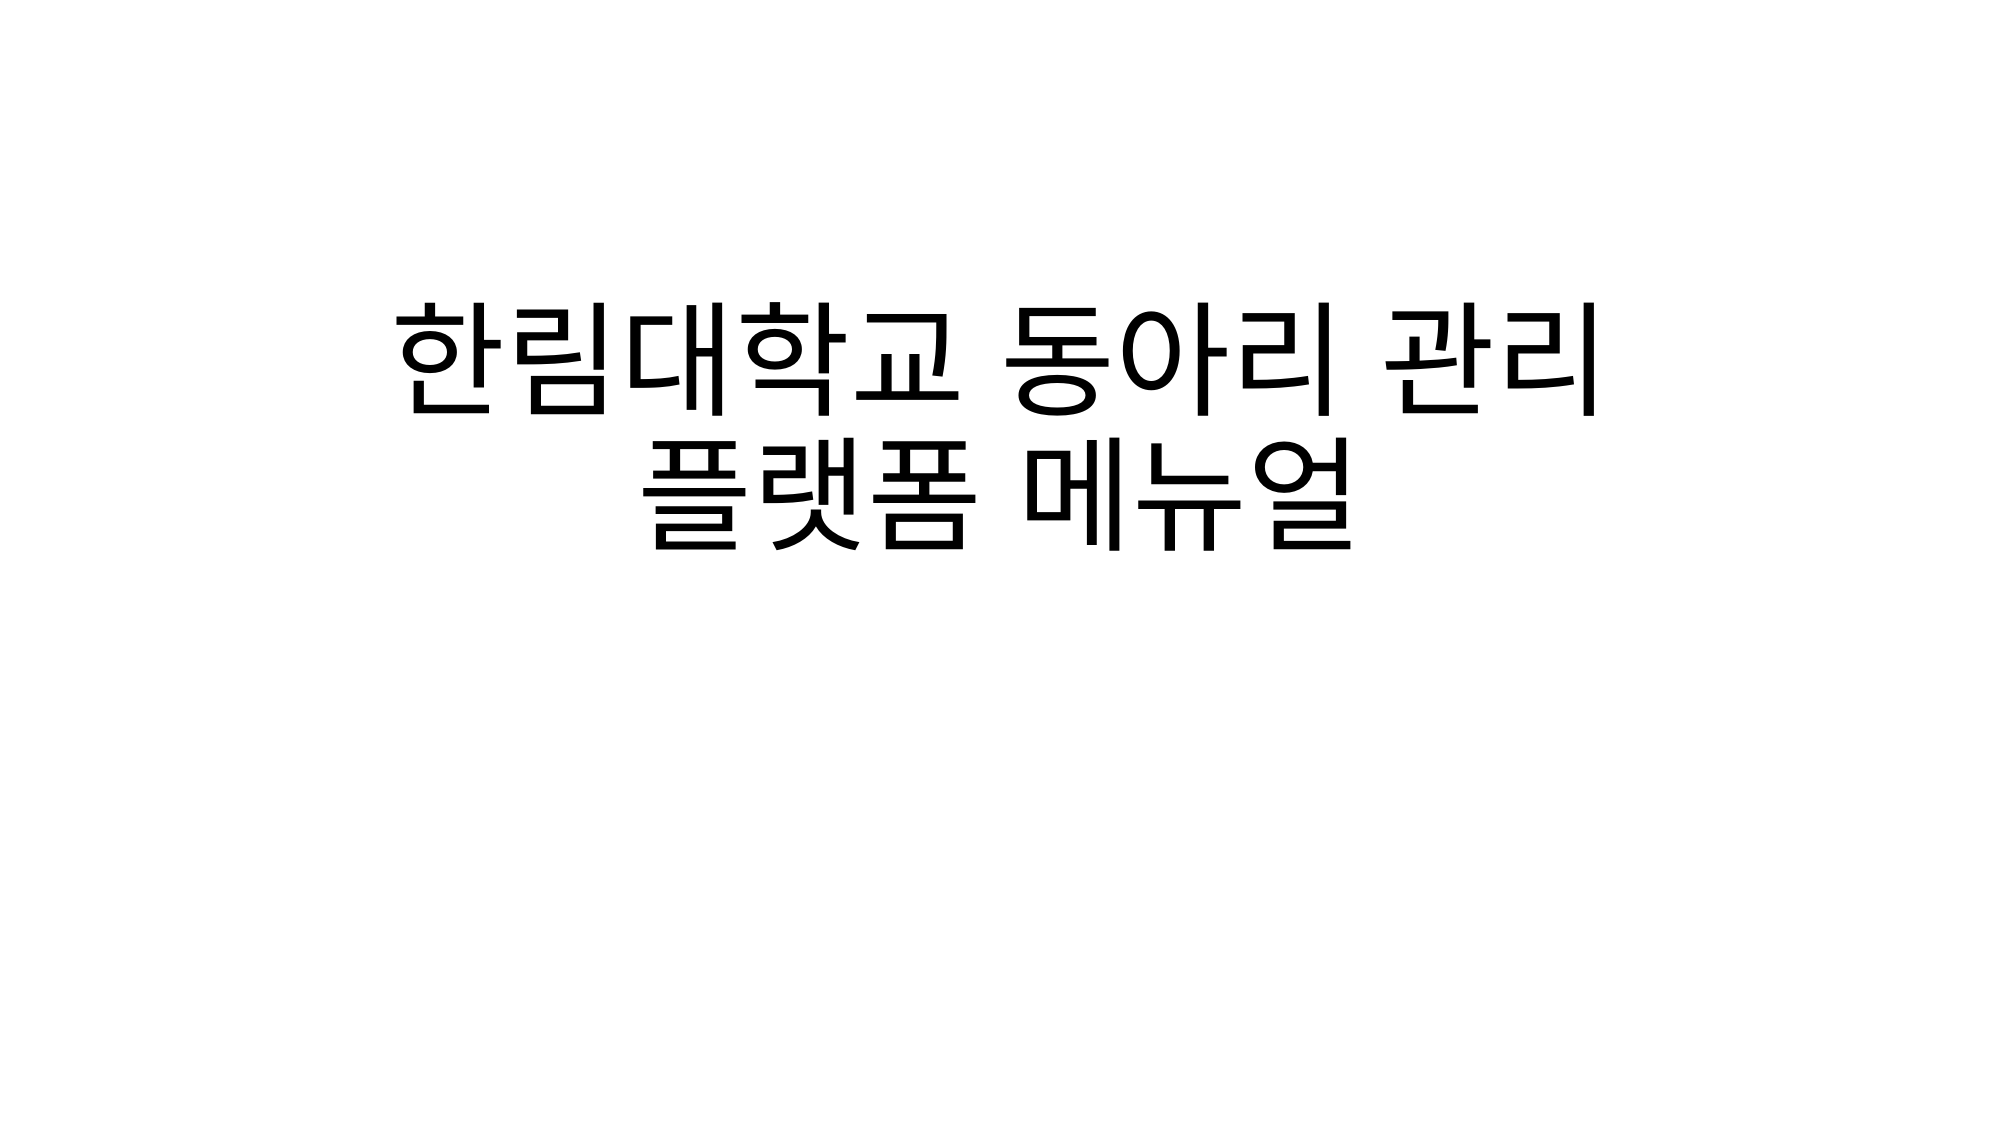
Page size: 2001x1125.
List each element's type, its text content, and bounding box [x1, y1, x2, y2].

title 한림대학교 동아리 관리 플랫폼 메뉴얼 [249, 184, 1750, 576]
